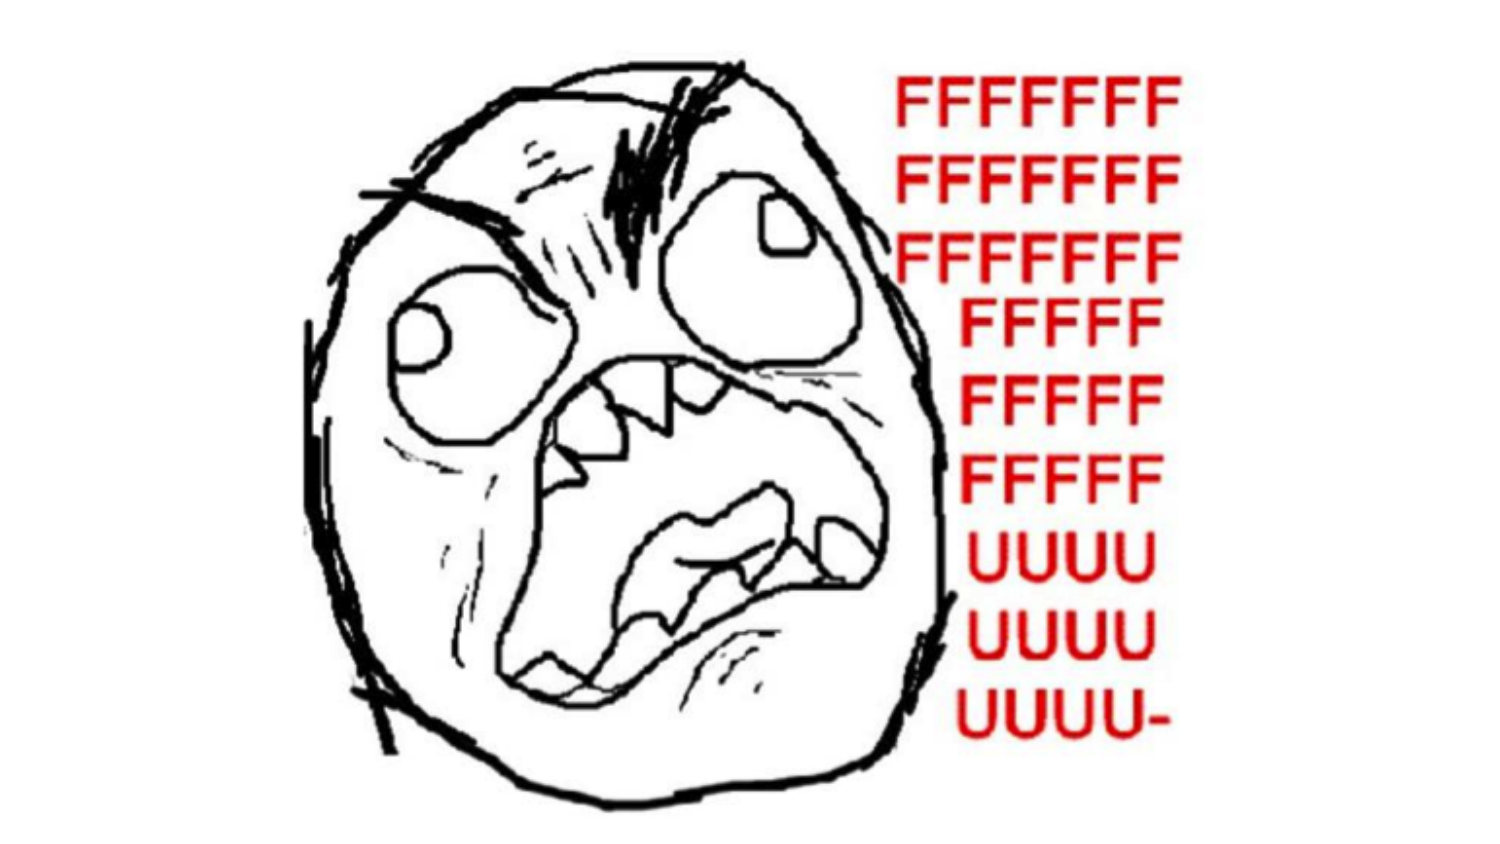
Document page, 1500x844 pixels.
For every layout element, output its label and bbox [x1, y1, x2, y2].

picture [276, 24, 1224, 820]
